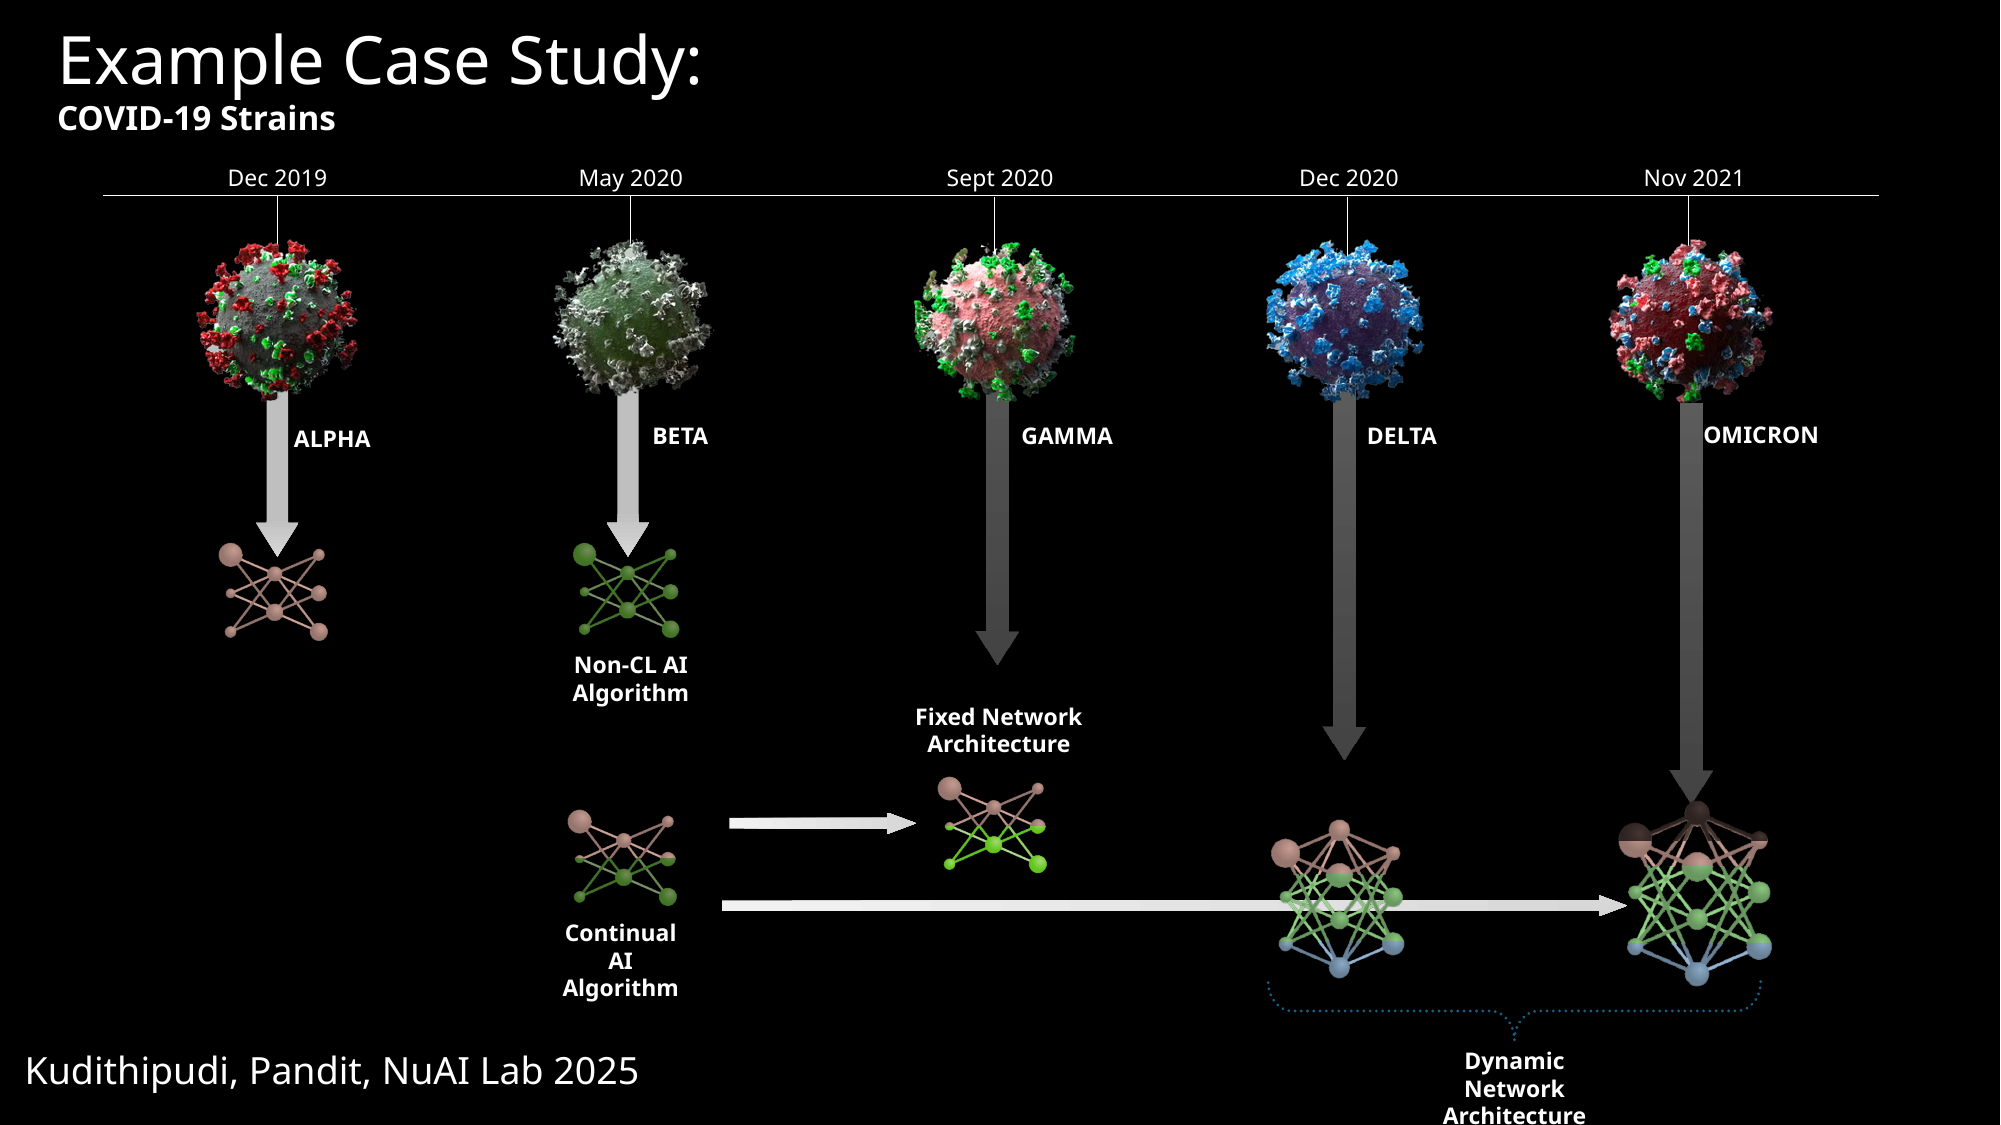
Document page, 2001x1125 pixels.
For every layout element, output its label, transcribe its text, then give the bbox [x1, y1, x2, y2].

text_box [727, 810, 918, 837]
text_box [918, 758, 1064, 886]
picture [199, 524, 346, 651]
text_box Sept 2020 [924, 156, 1077, 194]
text_box [1429, 898, 1588, 913]
text_box OMICRON [1627, 413, 1896, 456]
text_box Kudithipudi, Pandit, NuAI Lab 2025 [9, 1039, 655, 1100]
text_box Dynamic Network Architecture [1401, 1039, 1628, 1125]
text_box Continual AI Algorithm [536, 911, 705, 1009]
picture [186, 226, 370, 414]
text_box [972, 414, 1021, 668]
text_box BETA [603, 414, 757, 457]
text_box Fixed Network Architecture [889, 694, 1109, 765]
text_box Non-CL AI Algorithm [554, 643, 708, 714]
text_box [253, 460, 302, 524]
text_box DELTA [1325, 414, 1479, 457]
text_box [1588, 786, 1801, 1005]
picture [539, 226, 723, 414]
text_box ALPHA [256, 417, 409, 460]
picture [1598, 226, 1782, 414]
text_box May 2020 [554, 156, 708, 194]
picture [1257, 226, 1441, 414]
picture [554, 524, 697, 651]
text_box [720, 898, 1245, 913]
text_box Dec 2020 [1272, 156, 1426, 194]
picture [1245, 806, 1429, 995]
text_box Dec 2019 [201, 156, 354, 194]
text_box GAMMA [991, 414, 1144, 457]
text_box [1319, 457, 1368, 763]
text_box [603, 457, 653, 524]
picture [907, 226, 1091, 414]
text_box [1269, 981, 1754, 1039]
text_box Nov 2021 [1618, 156, 1771, 194]
text_box [1666, 456, 1716, 786]
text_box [547, 790, 694, 919]
text_box Example Case Study: COVID-19 Strains [42, 10, 775, 145]
